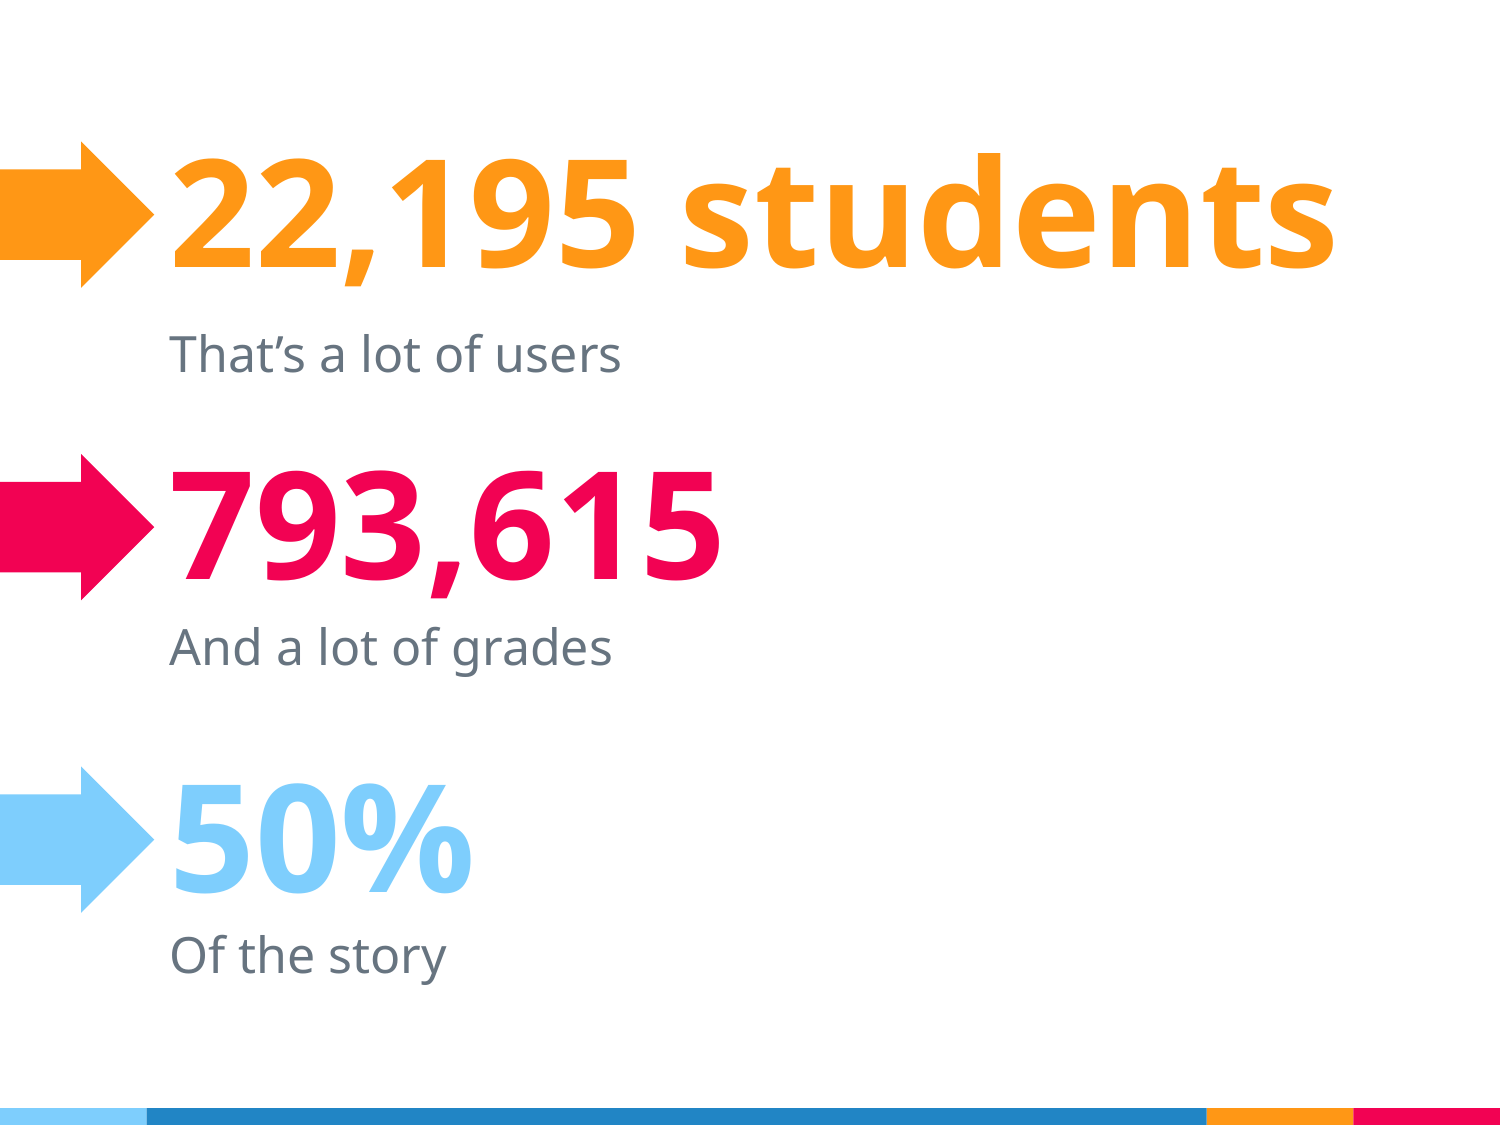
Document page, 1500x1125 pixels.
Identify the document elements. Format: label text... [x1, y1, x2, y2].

subtitle That’s a lot of users [154, 307, 1388, 410]
title 22,195 students [154, 116, 1388, 307]
title 50% [154, 741, 1388, 908]
text_box [0, 454, 155, 601]
text_box [0, 141, 155, 288]
title 793,615 [154, 429, 1388, 625]
text_box [0, 766, 155, 913]
subtitle And a lot of grades [154, 625, 1388, 702]
subtitle Of the story [154, 908, 1388, 1010]
